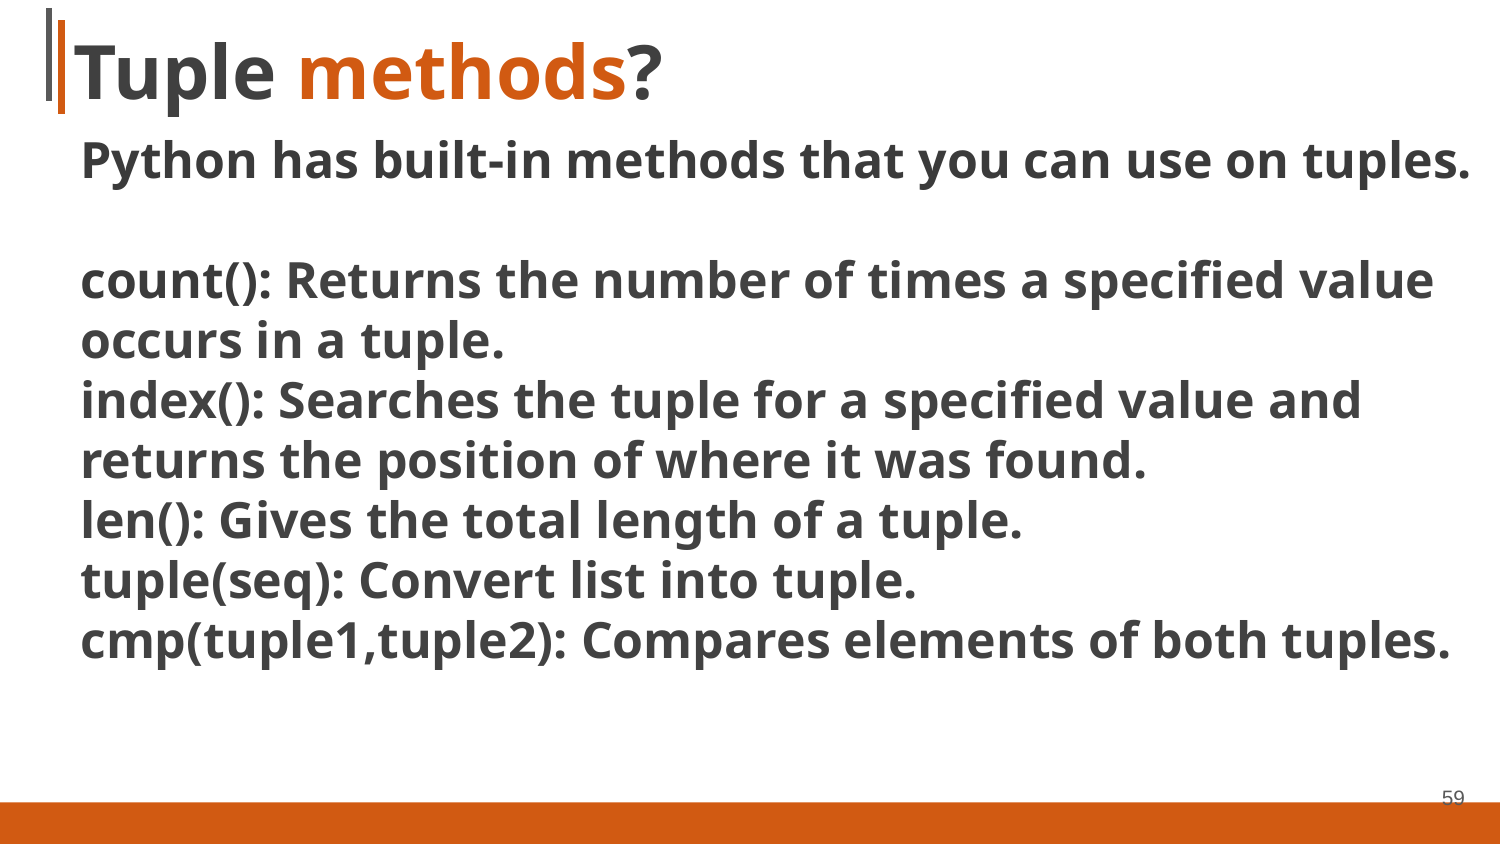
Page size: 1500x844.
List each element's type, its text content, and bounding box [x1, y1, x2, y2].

text_box [0, 802, 1500, 844]
title Tuple methods? [0, 0, 1500, 130]
slide_number 59 [1389, 764, 1480, 830]
subtitle Python has built-in methods that you can use on tuples. count(): Returns the number of times a specified value occurs in a tuple. index(): Searches the tuple for a specified value and returns the position of where it was found. len(): Gives the total length of a tuple. tuple(seq): Convert list into tuple. cmp(tuple1,tuple2): Compares elements of both tuples. [65, 113, 1497, 830]
